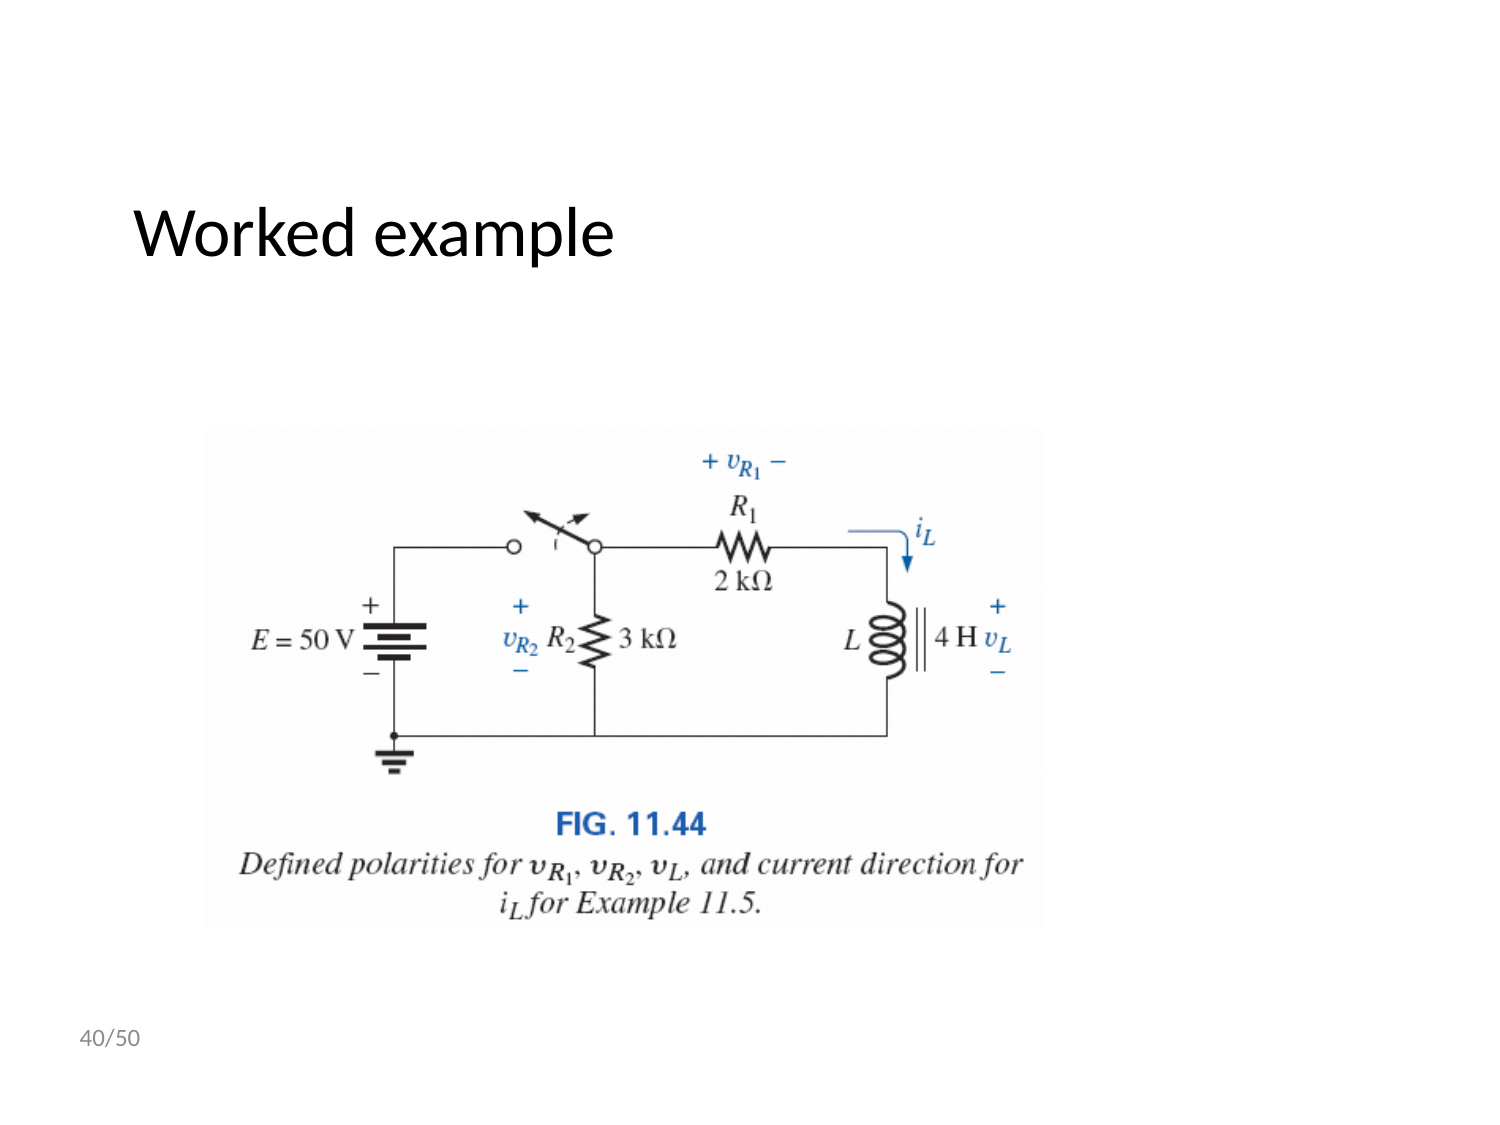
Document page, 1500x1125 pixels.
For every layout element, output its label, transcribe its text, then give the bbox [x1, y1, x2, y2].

slide_number 40/50 [64, 1006, 415, 1067]
title Worked example [118, 171, 1392, 285]
picture [204, 430, 1045, 928]
